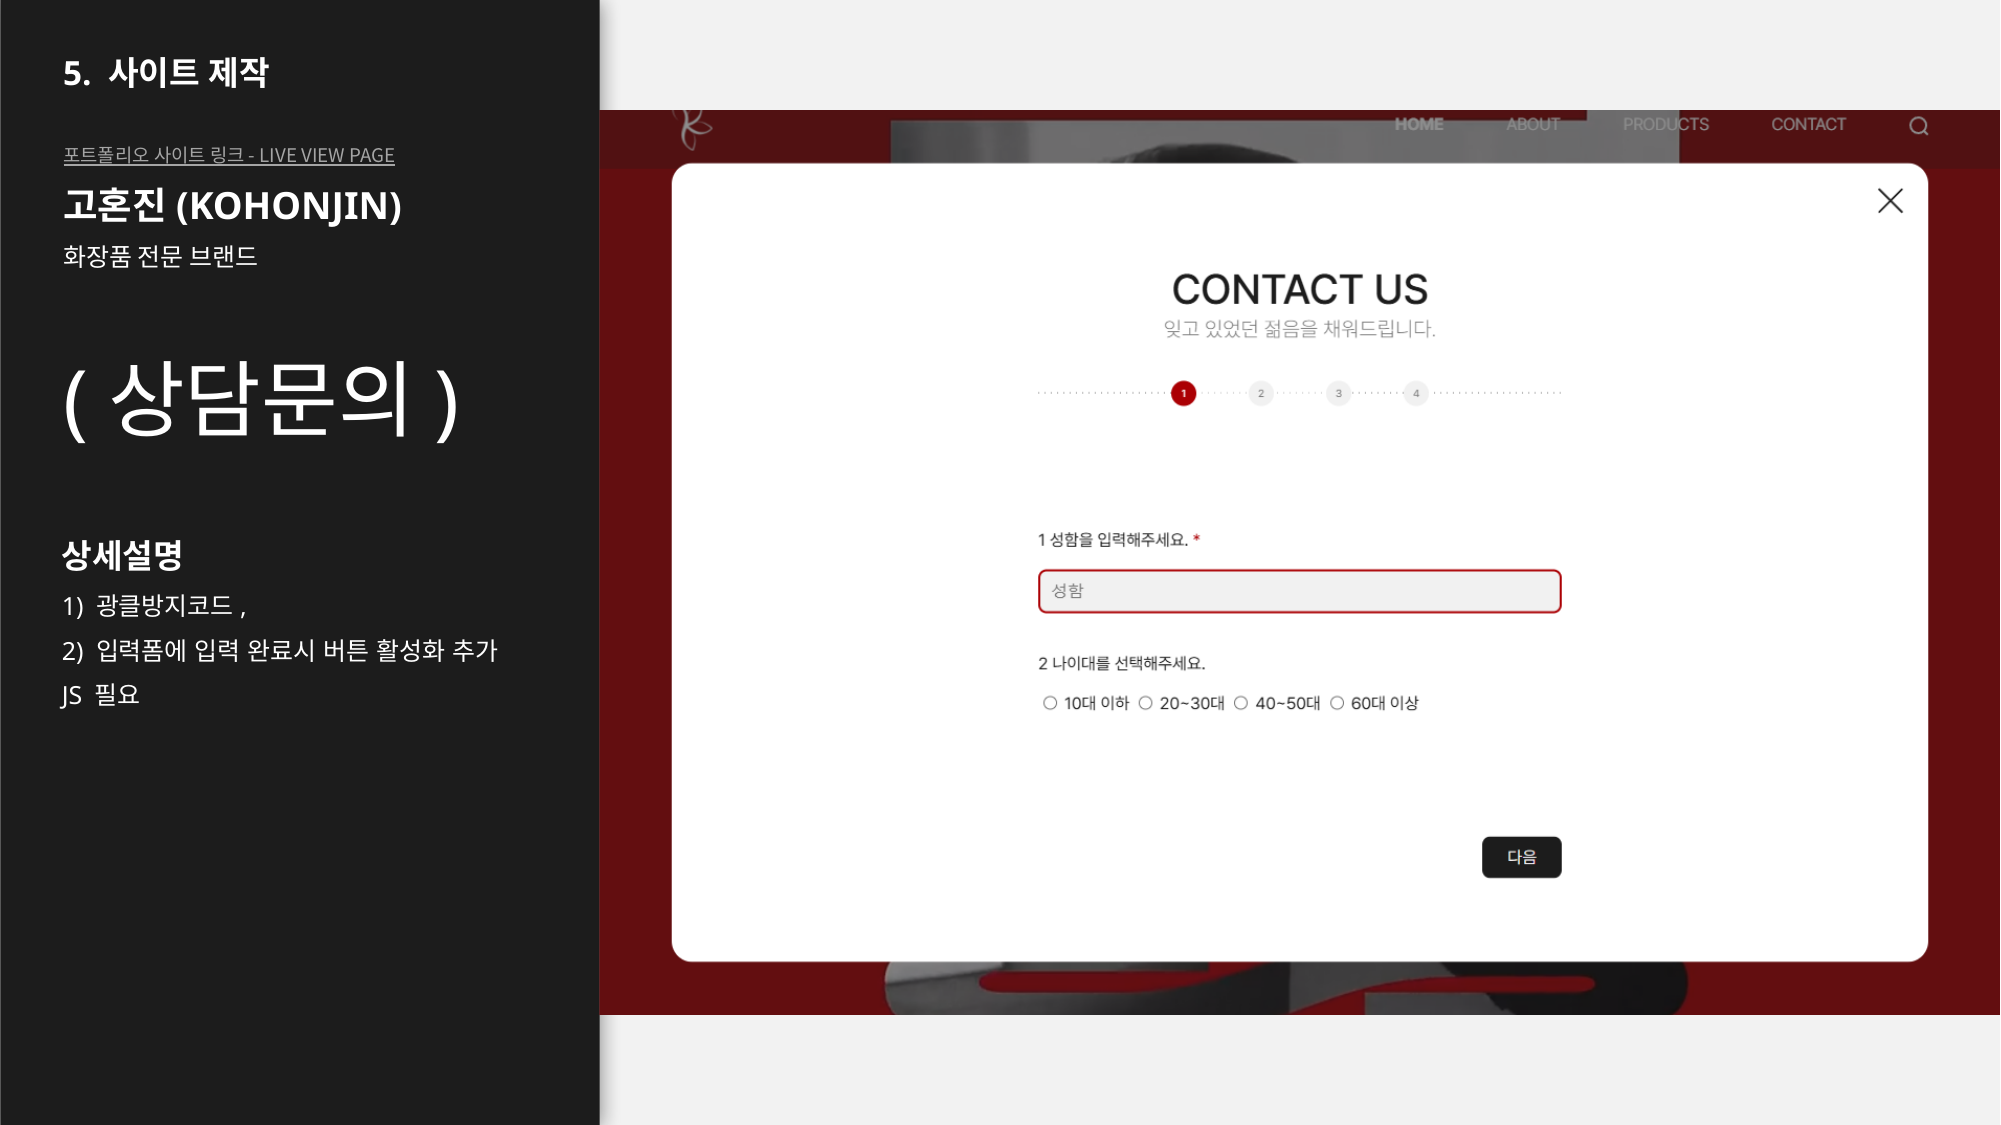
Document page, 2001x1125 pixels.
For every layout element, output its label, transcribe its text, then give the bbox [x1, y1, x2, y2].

text_box 포트폴리오 사이트 링크 - LIVE VIEW PAGE [48, 136, 579, 179]
text_box (상담문의) [48, 339, 579, 455]
text_box 상세설명 1) 광클방지코드, 2) 입력폼에 입력 완료시 버튼 활성화 추가 JS 필요 [46, 507, 577, 718]
text_box 5. 사이트 제작 [48, 45, 579, 100]
text_box 고혼진(KOHONJIN) 화장품 전문 브랜드 [48, 179, 579, 280]
picture [598, 109, 2000, 1015]
text_box [0, 0, 601, 1125]
